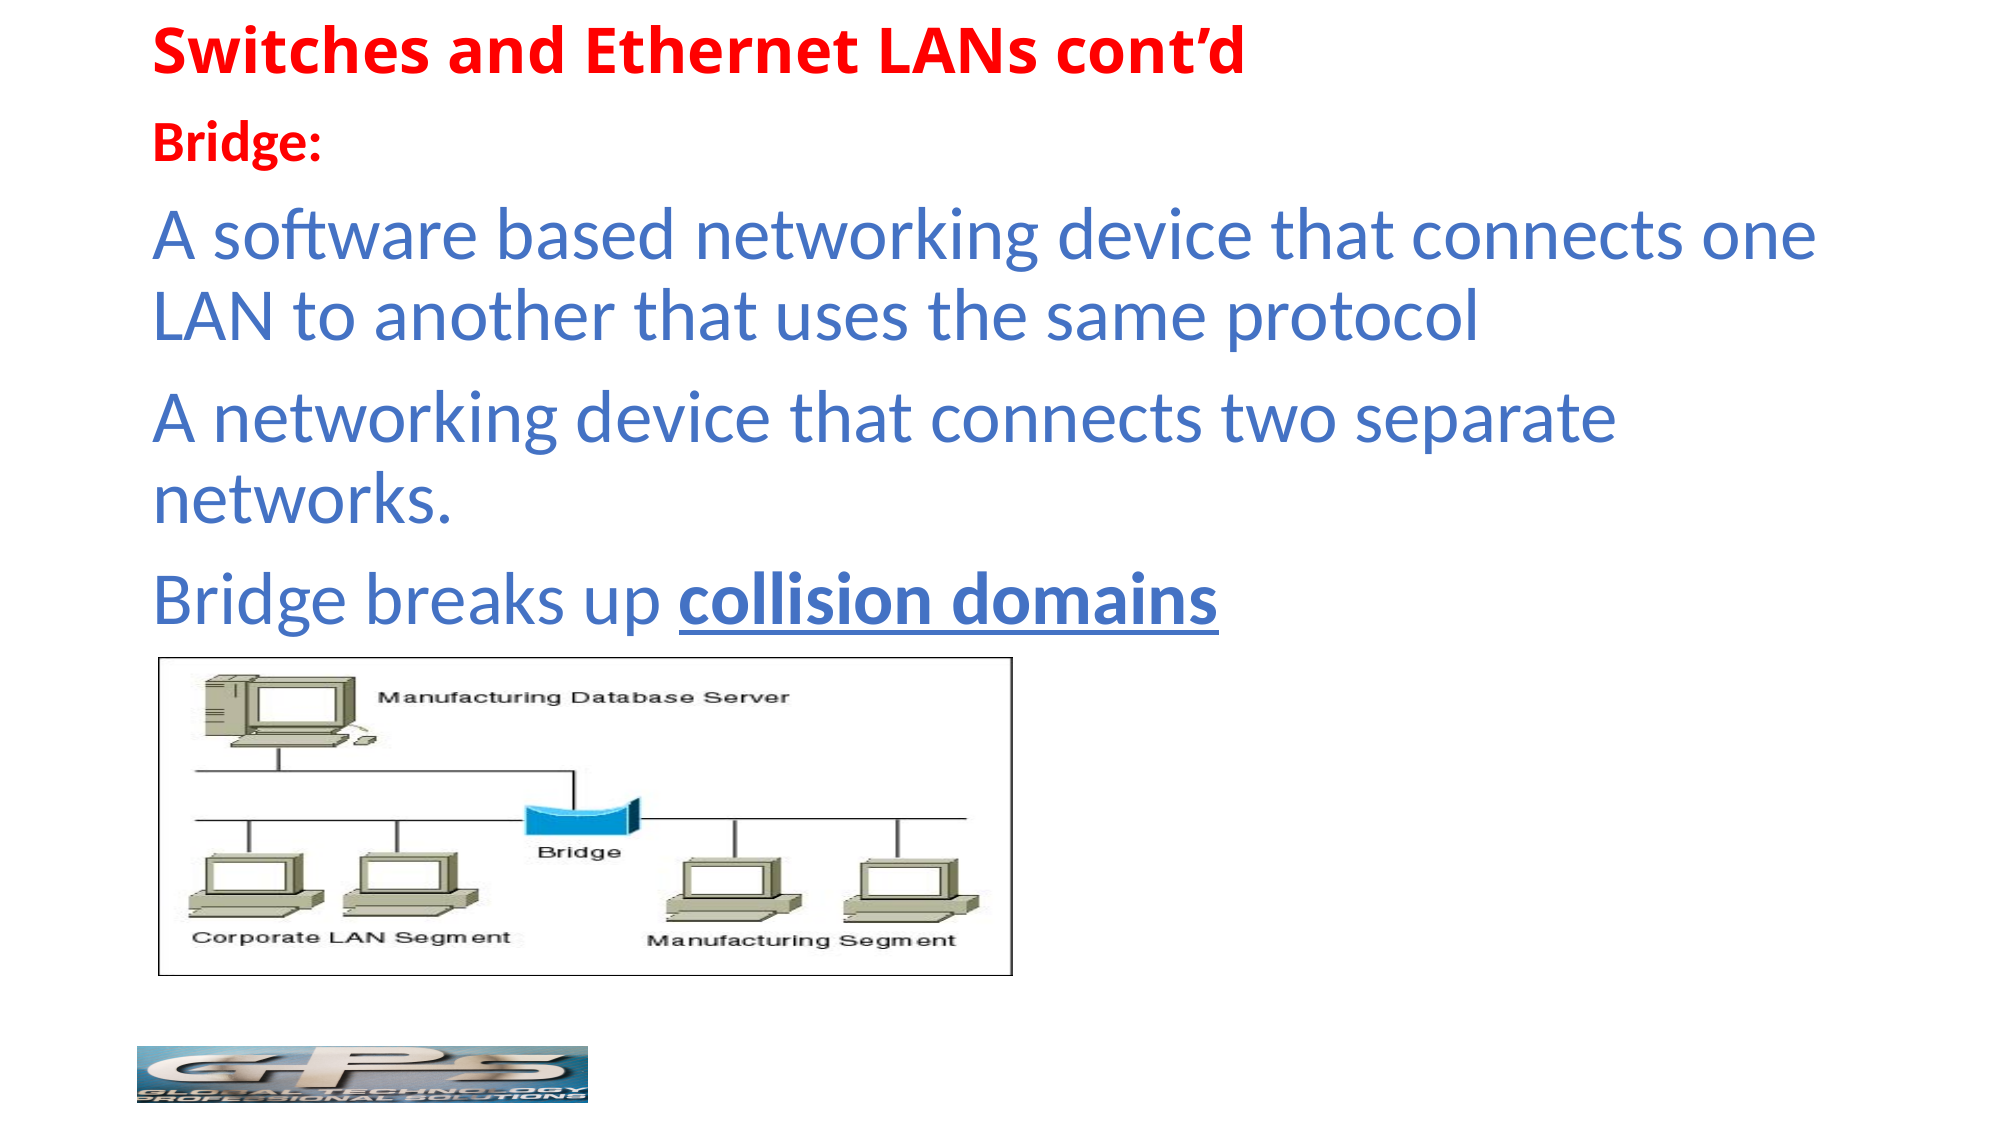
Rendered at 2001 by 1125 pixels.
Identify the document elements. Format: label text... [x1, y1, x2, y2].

list Bridge: A software based networking device that connects one LAN to another that uses the same protocol A networking device that connects two separate networks. Bridge breaks up collision domains [137, 103, 1863, 1125]
title Switches and Ethernet LANs cont’d [137, 11, 1863, 95]
picture [158, 657, 1013, 976]
